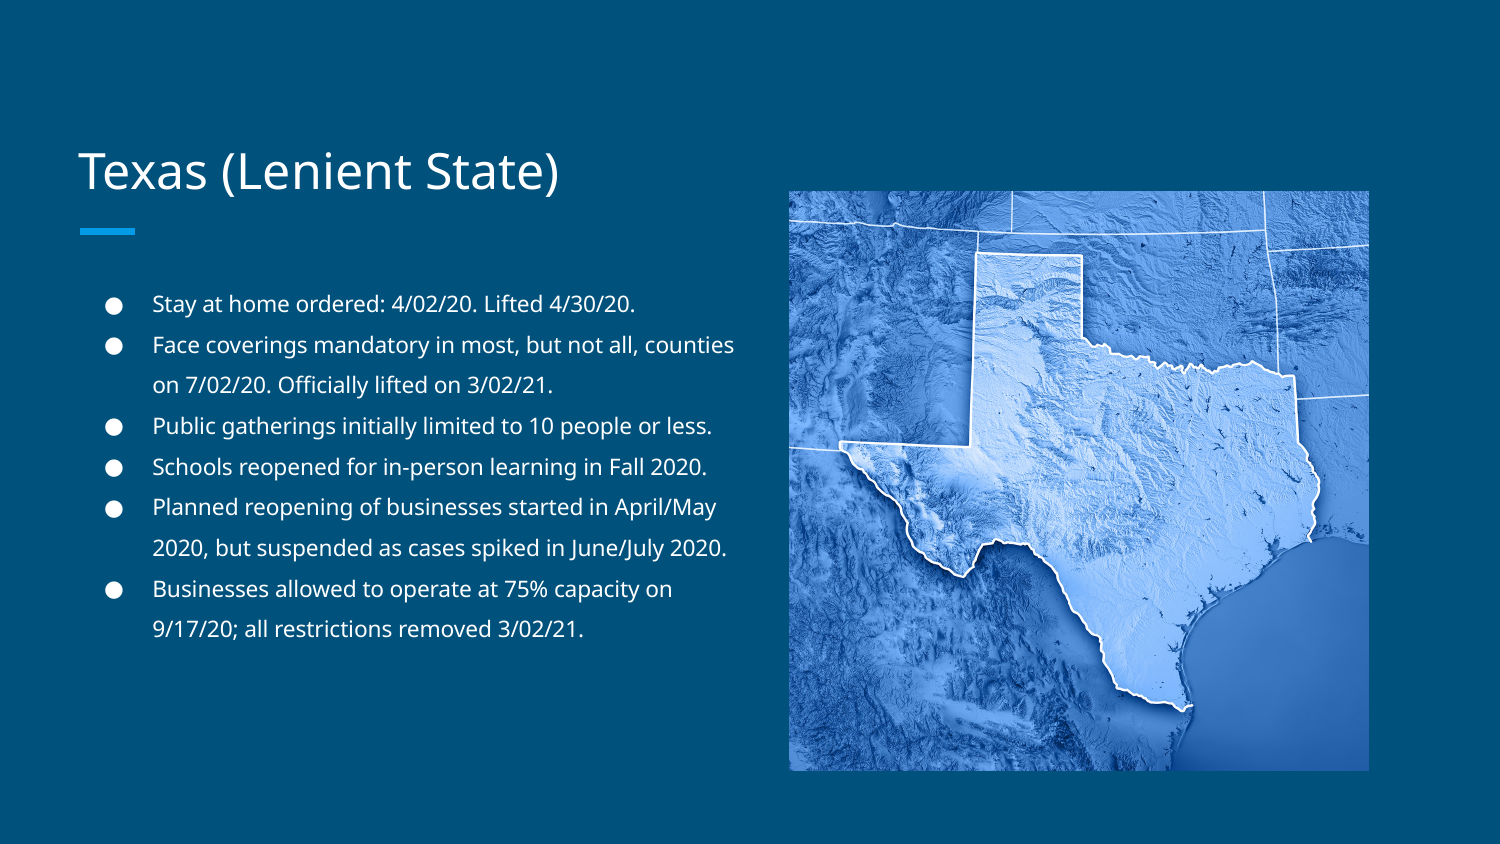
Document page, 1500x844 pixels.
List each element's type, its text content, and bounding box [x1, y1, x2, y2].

title Texas (Lenient State) [63, 91, 1369, 216]
list Stay at home ordered: 4/02/20. Lifted 4/30/20. Face coverings mandatory in most, but not all, counties on 7/02/20. Officially lifted on 3/02/21. Public gatherings initially limited to 10 people or less. Schools reopened for in-person learning in Fall 2020. Planned reopening of businesses started in April/May 2020, but suspended as cases spiked in June/July 2020. Businesses allowed to operate at 75% capacity on 9/17/20; all restrictions removed 3/02/21. [63, 261, 751, 771]
picture [790, 192, 1368, 770]
